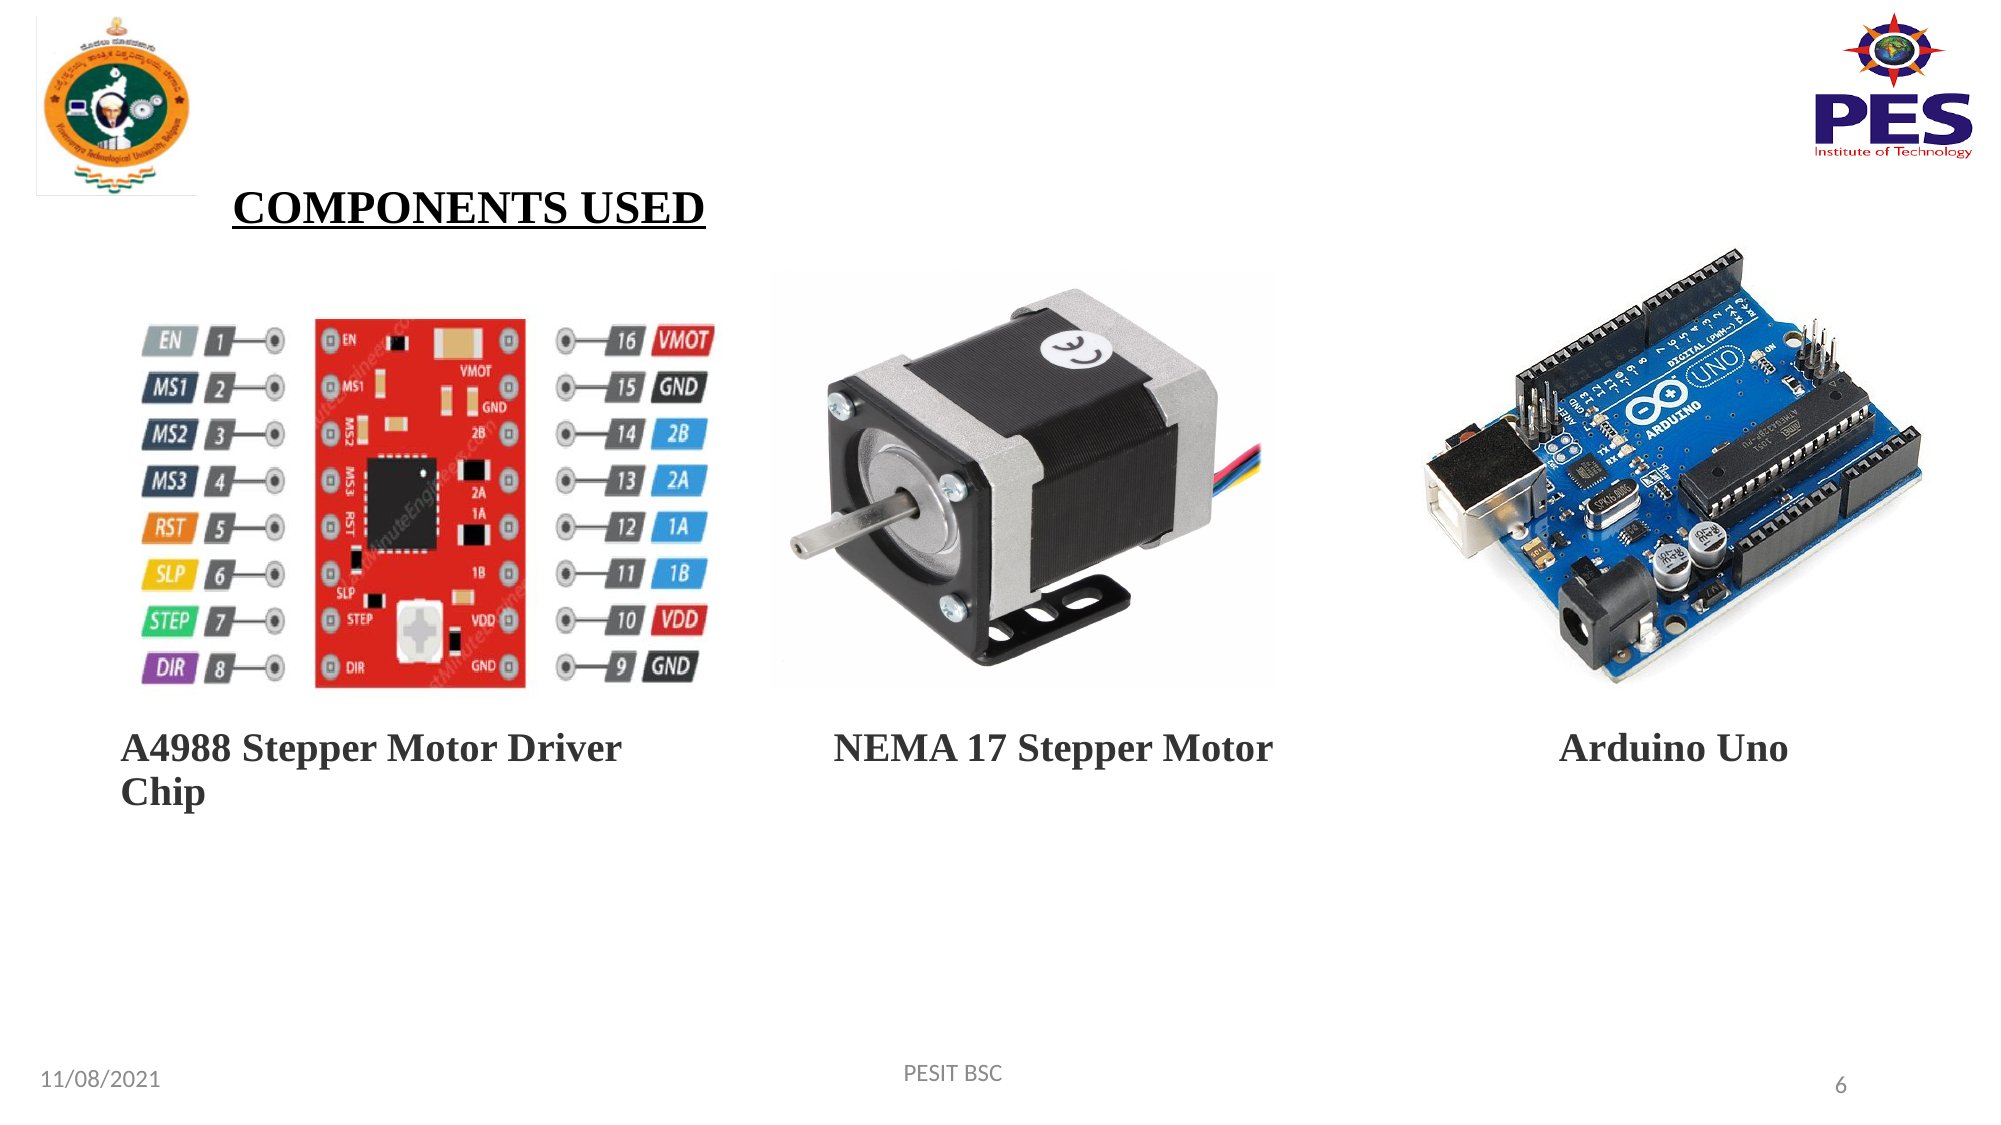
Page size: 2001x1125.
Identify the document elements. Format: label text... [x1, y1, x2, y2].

title COMPONENTS USED [212, 163, 1750, 304]
text_box A4988 Stepper Motor Driver Chip [100, 706, 721, 973]
text_box PESIT BSC [888, 1041, 1072, 1102]
picture [771, 270, 1275, 688]
picture [1802, 7, 1985, 164]
text_box 11/08/2021 [24, 1047, 208, 1107]
slide_number 6 [1813, 1053, 1863, 1114]
picture [1406, 182, 1938, 776]
picture [35, 16, 197, 198]
text_box NEMA 17 Stepper Motor [721, 706, 1354, 973]
text_box Arduino Uno [1354, 706, 1990, 973]
picture [126, 305, 722, 707]
